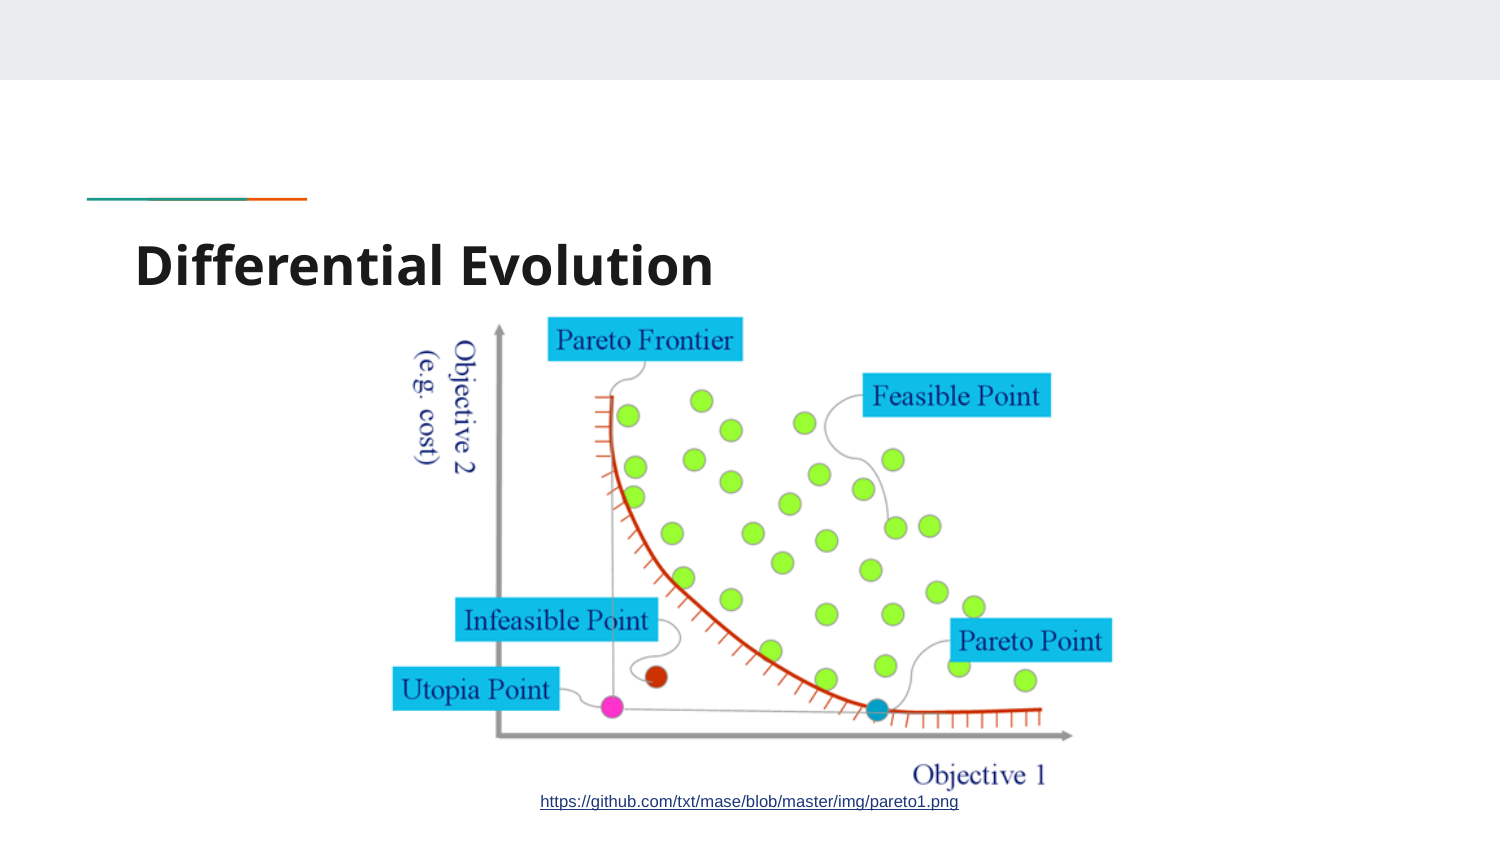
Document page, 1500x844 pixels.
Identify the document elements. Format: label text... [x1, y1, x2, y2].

title Differential Evolution [119, 216, 1381, 305]
picture [384, 303, 1116, 794]
text_box https://github.com/txt/mase/blob/master/img/pareto1.png [418, 802, 1082, 822]
